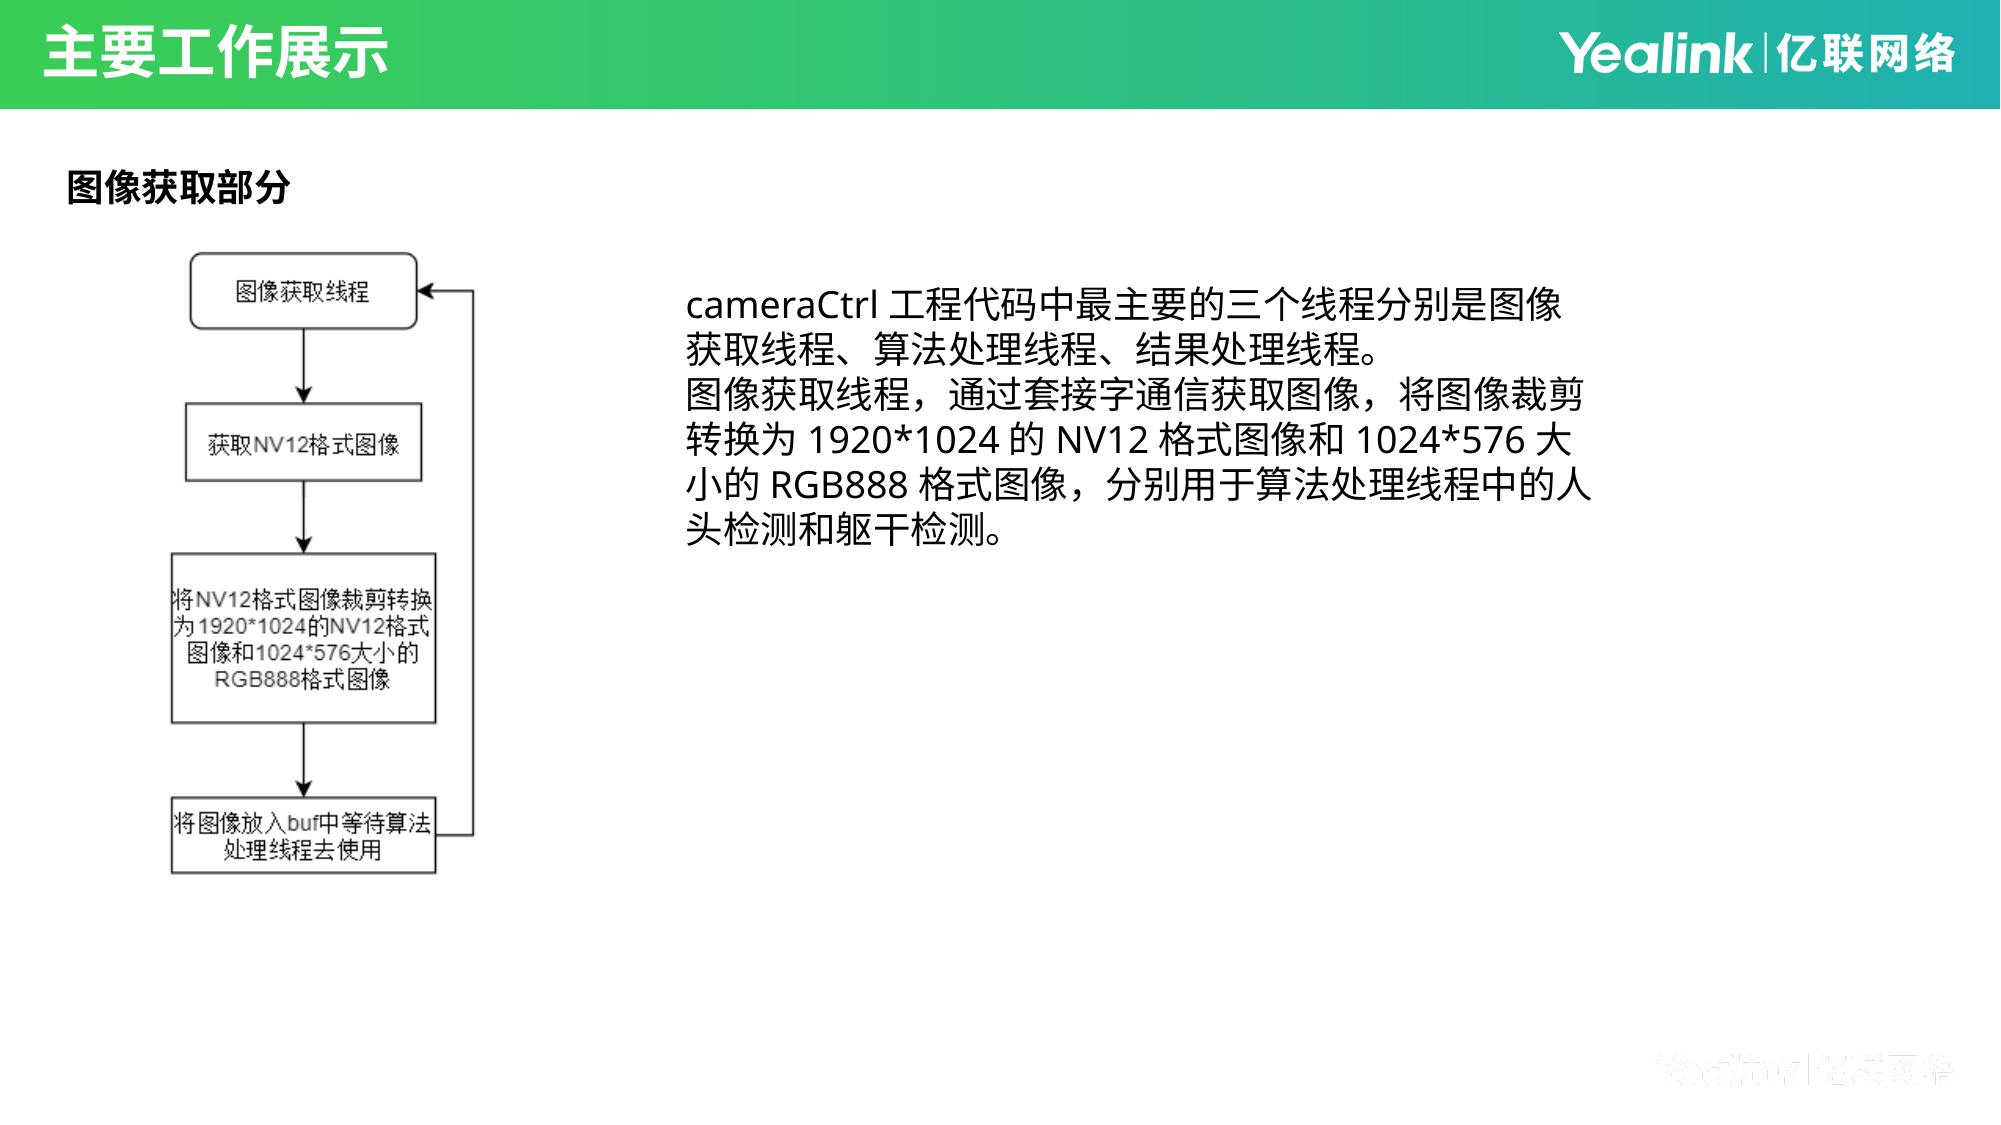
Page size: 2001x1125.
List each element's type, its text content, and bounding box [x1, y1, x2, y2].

text_box cameraCtrl工程代码中最主要的三个线程分别是图像获取线程、算法处理线程、结果处理线程。 图像获取线程，通过套接字通信获取图像，将图像裁剪转换为1920*1024的NV12格式图像和1024*576大小的RGB888格式图像，分别用于算法处理线程中的人头检测和躯干检测。 [670, 274, 1612, 559]
text_box 主要工作展示 [26, 7, 574, 93]
picture [0, 0, 2000, 1125]
text_box 图像获取部分 [52, 156, 818, 216]
